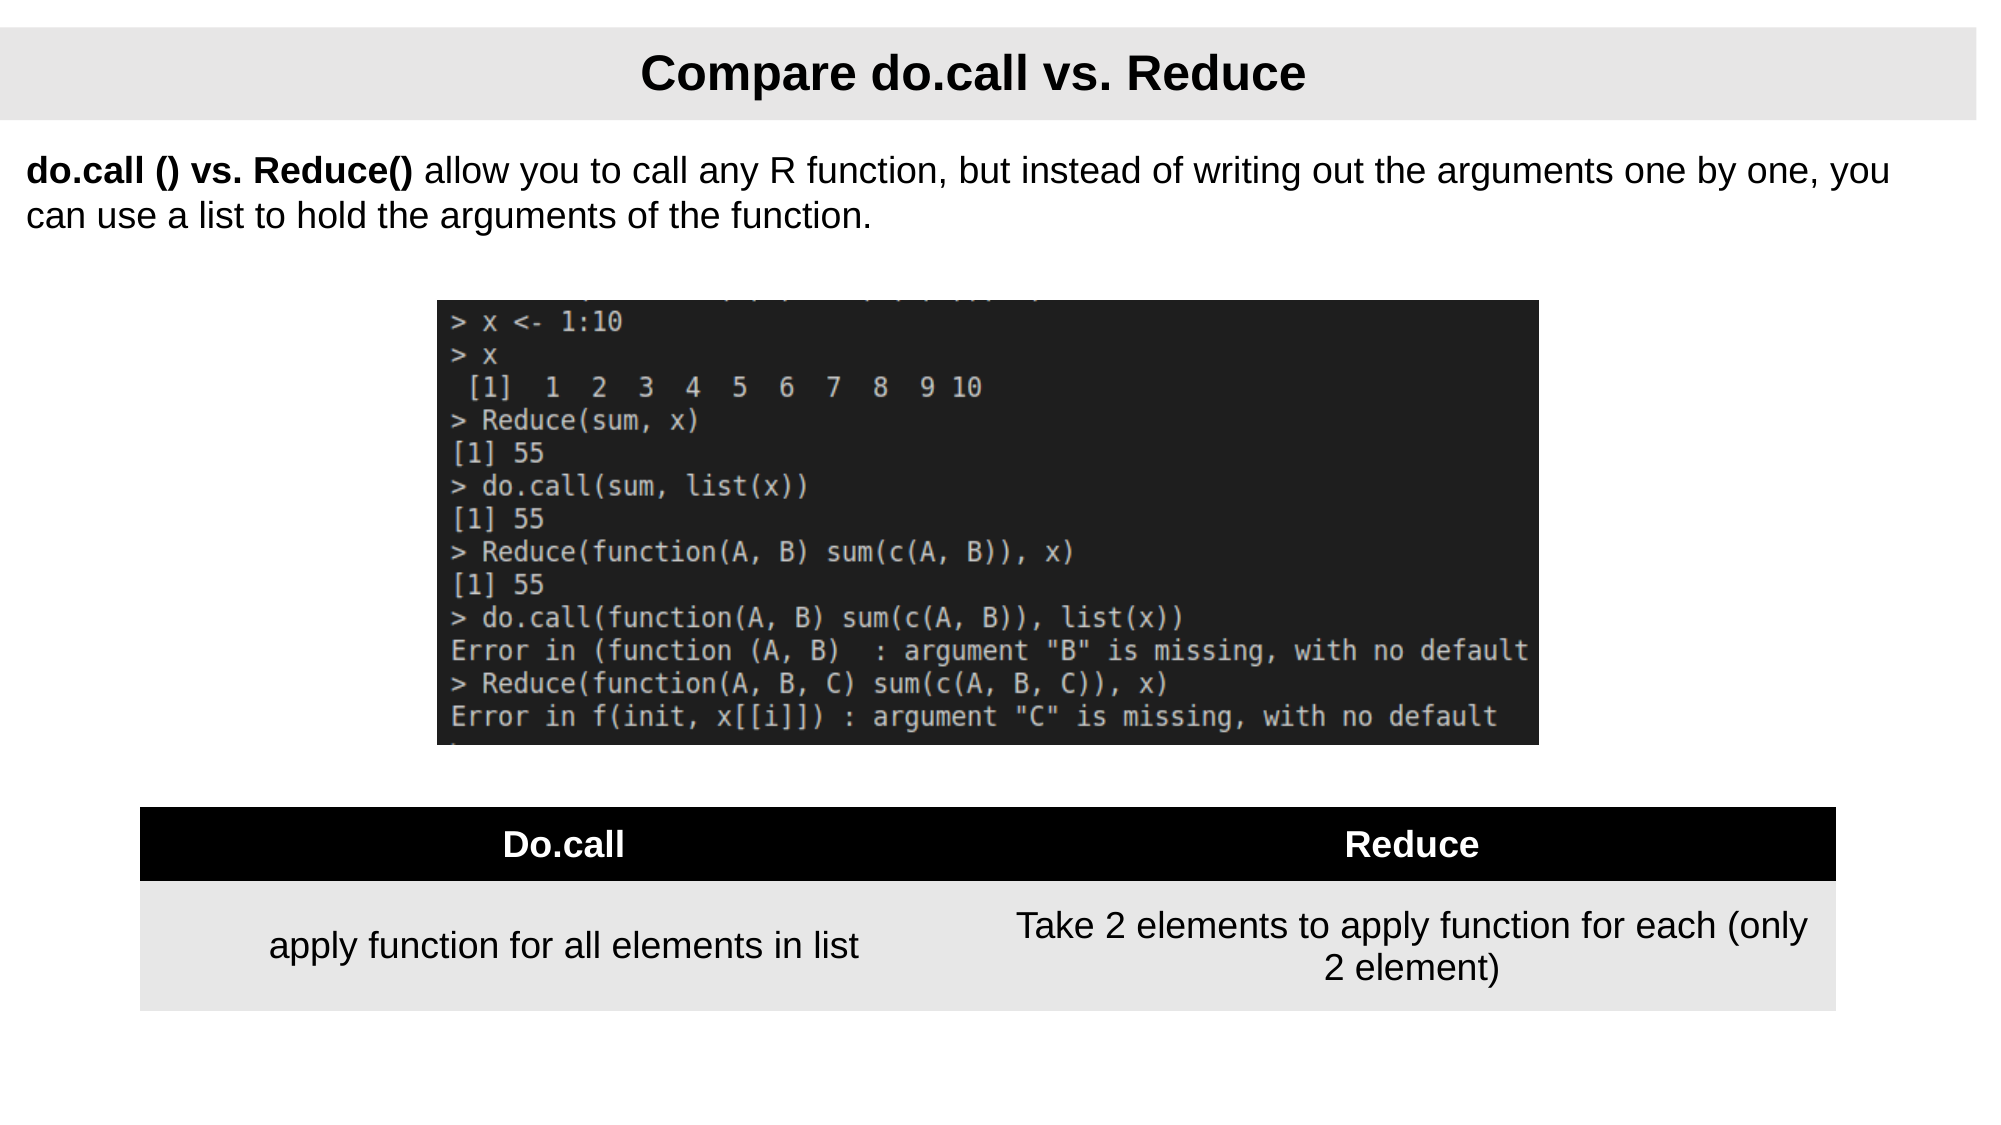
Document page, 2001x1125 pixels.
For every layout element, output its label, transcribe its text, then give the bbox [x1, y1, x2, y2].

picture [437, 300, 1539, 745]
text_box do.call () vs. Reduce() allow you to call any R function, but instead of writing out the arguments one by one, you can use a list to hold the arguments of the function. [11, 138, 1965, 244]
table_cell apply function for all elements in list [140, 881, 988, 1011]
table_header Do.call [140, 807, 988, 881]
text_box Compare do.call vs. Reduce [0, 27, 1977, 121]
table_cell Take 2 elements to apply function for each (only 2 element) [988, 881, 1836, 1011]
table_header Reduce [988, 807, 1836, 881]
